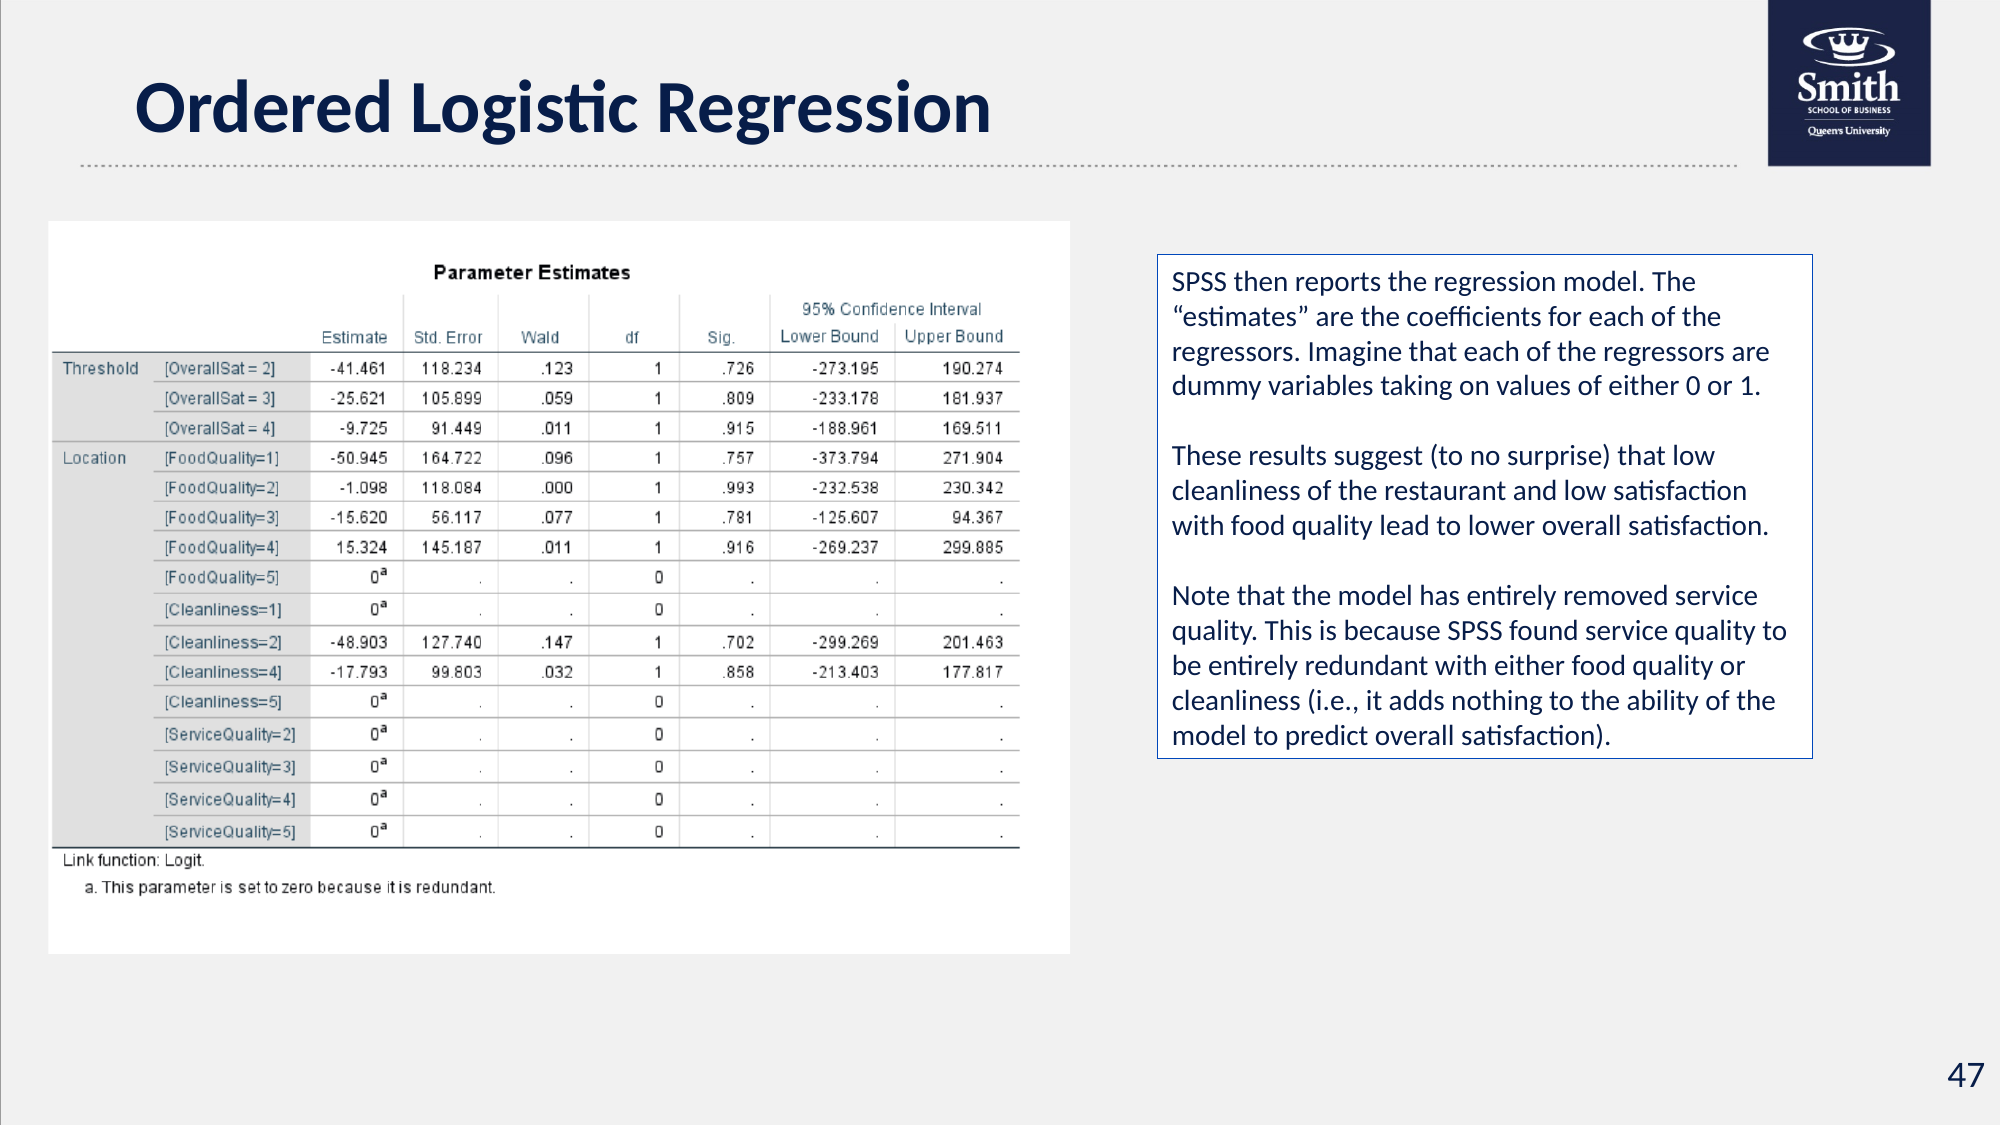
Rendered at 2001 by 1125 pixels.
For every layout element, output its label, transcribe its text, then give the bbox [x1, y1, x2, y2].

picture [0, 0, 2000, 1125]
text_box SPSS then reports the regression model. The “estimates” are the coefficients for each of the regressors. Imagine that each of the regressors are dummy variables taking on values of either 0 or 1. These results suggest (to no surprise) that low cleanliness of the restaurant and low satisfaction with food quality lead to lower overall satisfaction. Note that the model has entirely removed service quality. This is because SPSS found service quality to be entirely redundant with either food quality or cleanliness (i.e., it adds nothing to the ability of the model to predict overall satisfaction). [1157, 254, 1813, 759]
slide_number 47 [1550, 1042, 2000, 1103]
list Ordered Logistic Regression [120, 50, 1525, 150]
